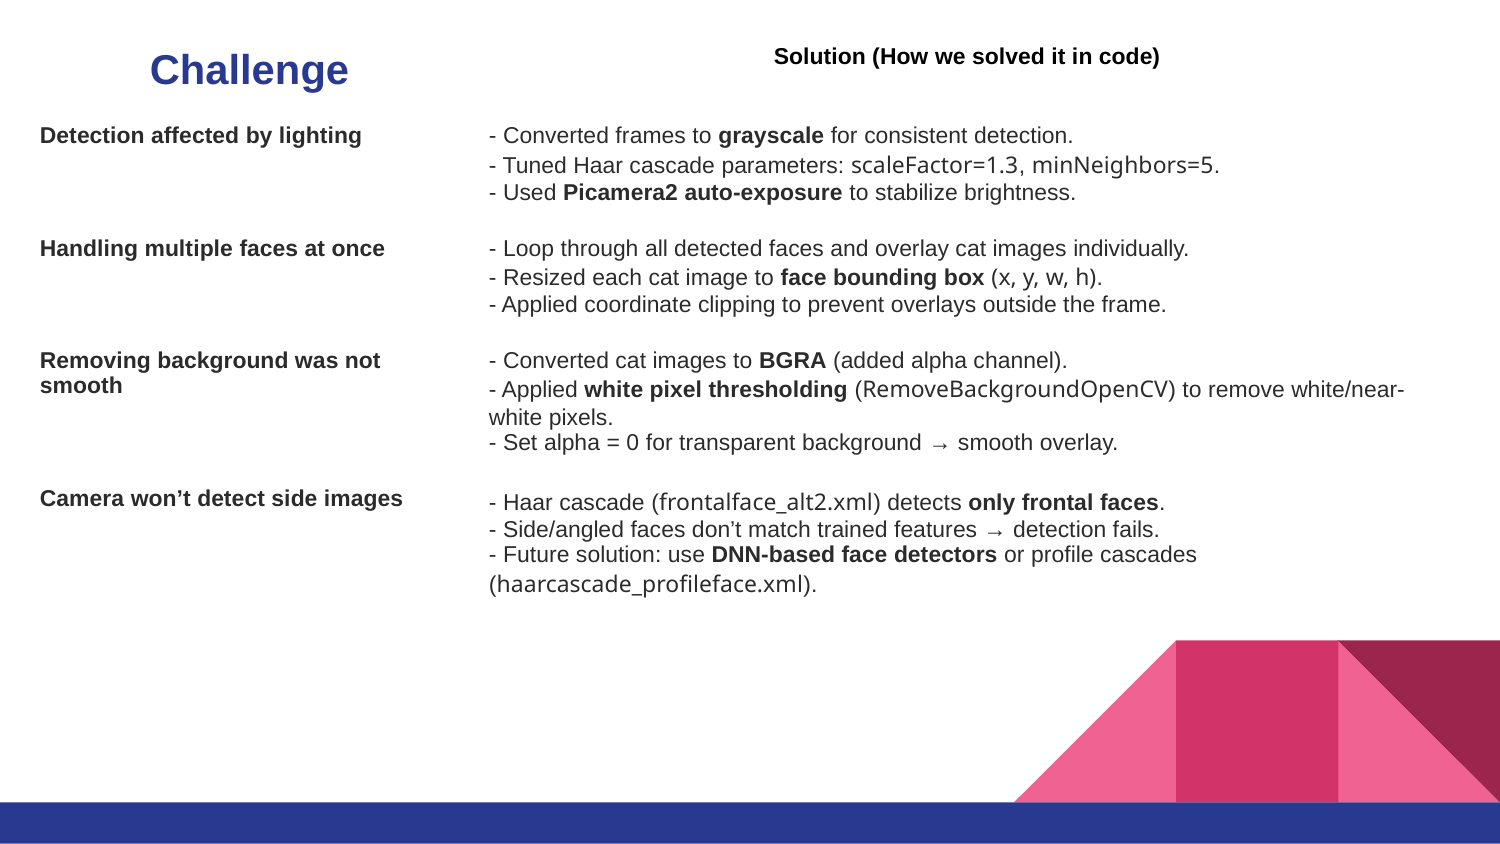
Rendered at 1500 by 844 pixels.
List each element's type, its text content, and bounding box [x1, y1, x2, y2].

table_cell Camera won’t detect side images [25, 470, 474, 614]
table_cell - Converted cat images to BGRA (added alpha channel). - Applied white pixel thresholding (RemoveBackgroundOpenCV) to remove white/near-white pixels. - Set alpha = 0 for transparent background → smooth overlay. [474, 333, 1461, 470]
table_cell Detection affected by lighting [25, 108, 474, 221]
table_cell - Converted frames to grayscale for consistent detection. - Tuned Haar cascade parameters: scaleFactor=1.3, minNeighbors=5. - Used Picamera2 auto-exposure to stabilize brightness. [474, 108, 1461, 221]
table_cell - Haar cascade (frontalface_alt2.xml) detects only frontal faces. - Side/angled faces don’t match trained features → detection fails. - Future solution: use DNN-based face detectors or profile cascades (haarcascade_profileface.xml). [474, 470, 1461, 614]
table_cell Handling multiple faces at once [25, 221, 474, 333]
table_header Solution (How we solved it in code) [474, 25, 1461, 108]
table_header Challenge [25, 25, 474, 108]
table_cell Removing background was not smooth [25, 333, 474, 470]
table_cell - Loop through all detected faces and overlay cat images individually. - Resized each cat image to face bounding box (x, y, w, h). - Applied coordinate clipping to prevent overlays outside the frame. [474, 221, 1461, 333]
